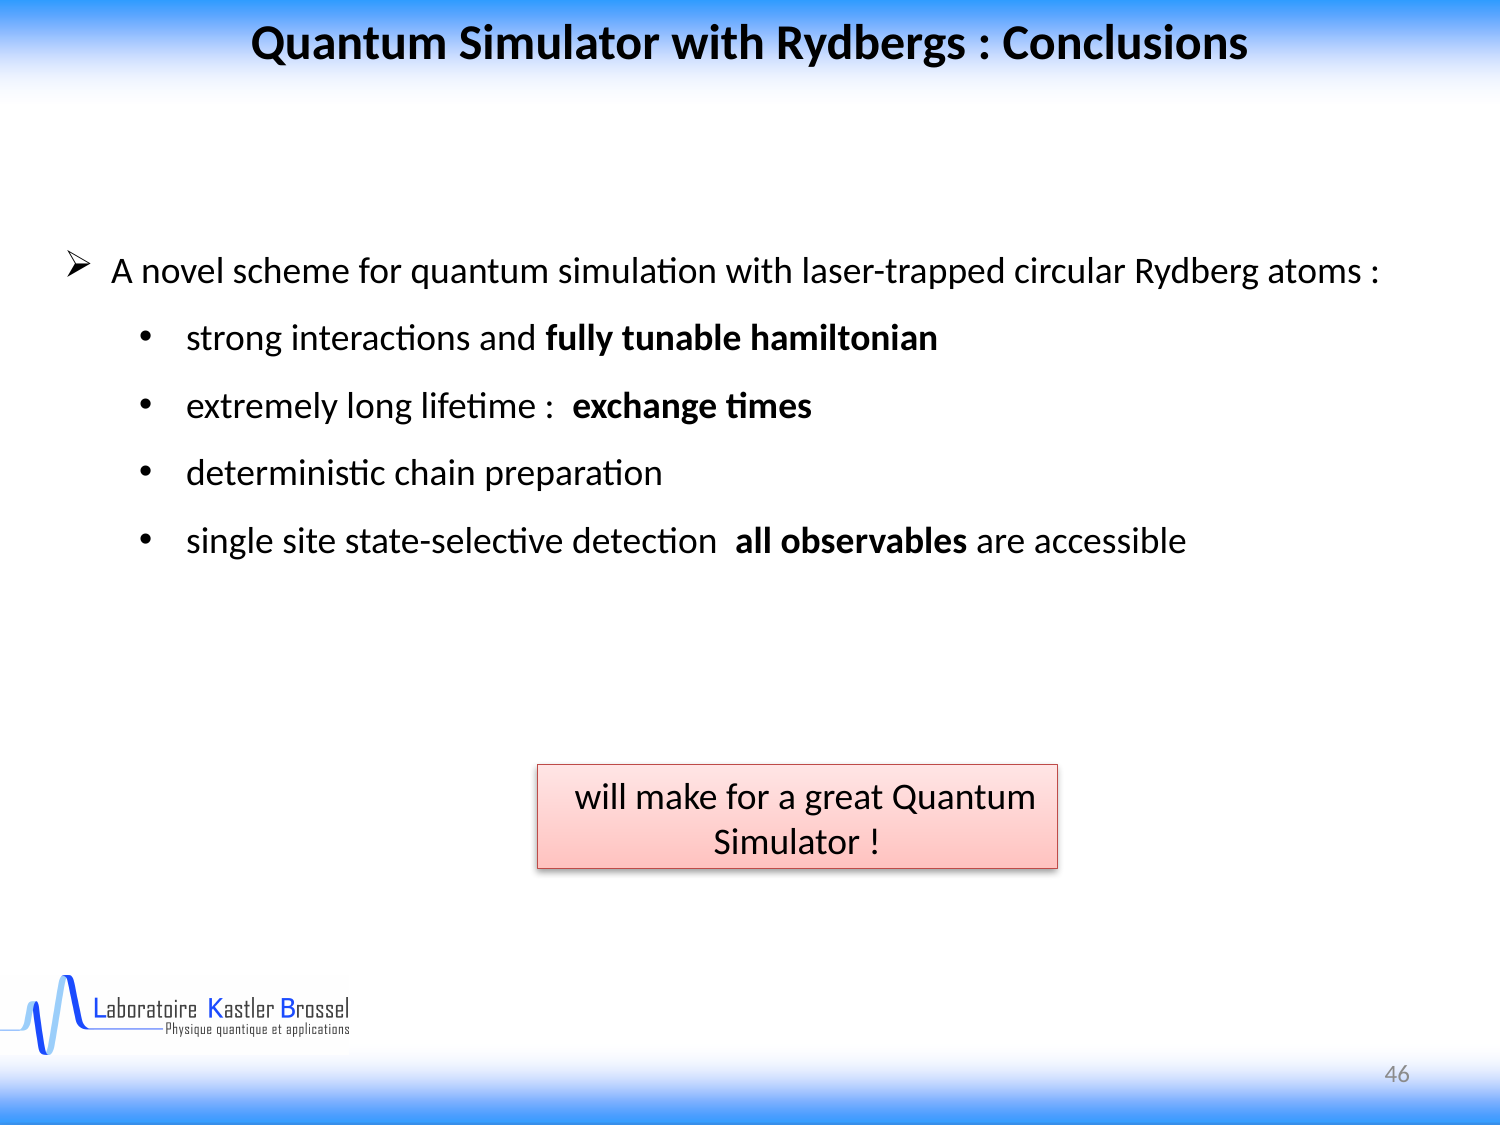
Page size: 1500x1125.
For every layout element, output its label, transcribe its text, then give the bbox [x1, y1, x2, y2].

slide_number 46 [1074, 1042, 1425, 1103]
title Quantum Simulator with Rydbergs : Conclusions [0, 0, 1500, 79]
picture [0, 79, 1500, 1125]
